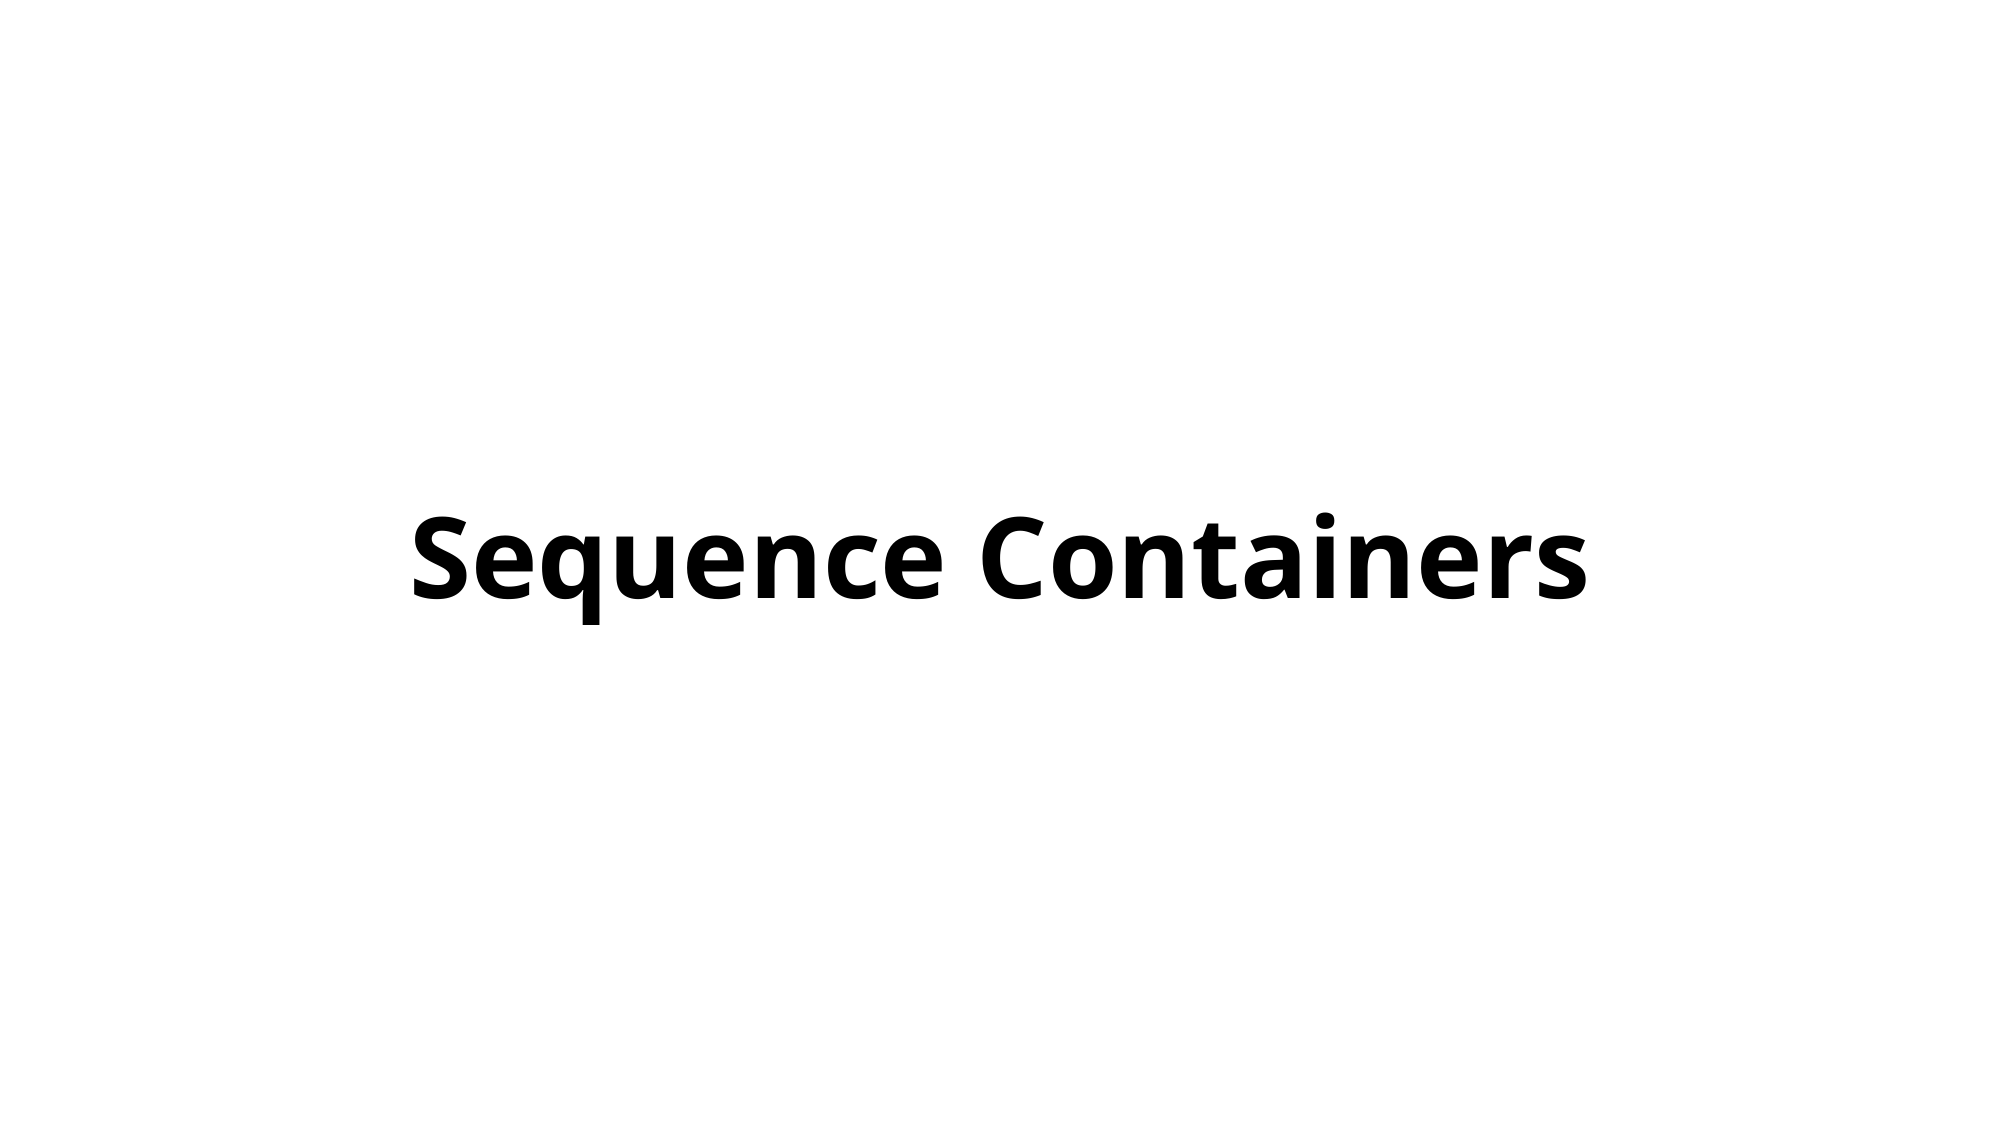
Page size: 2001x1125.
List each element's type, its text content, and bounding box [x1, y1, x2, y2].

title Sequence Containers [64, 499, 1936, 626]
